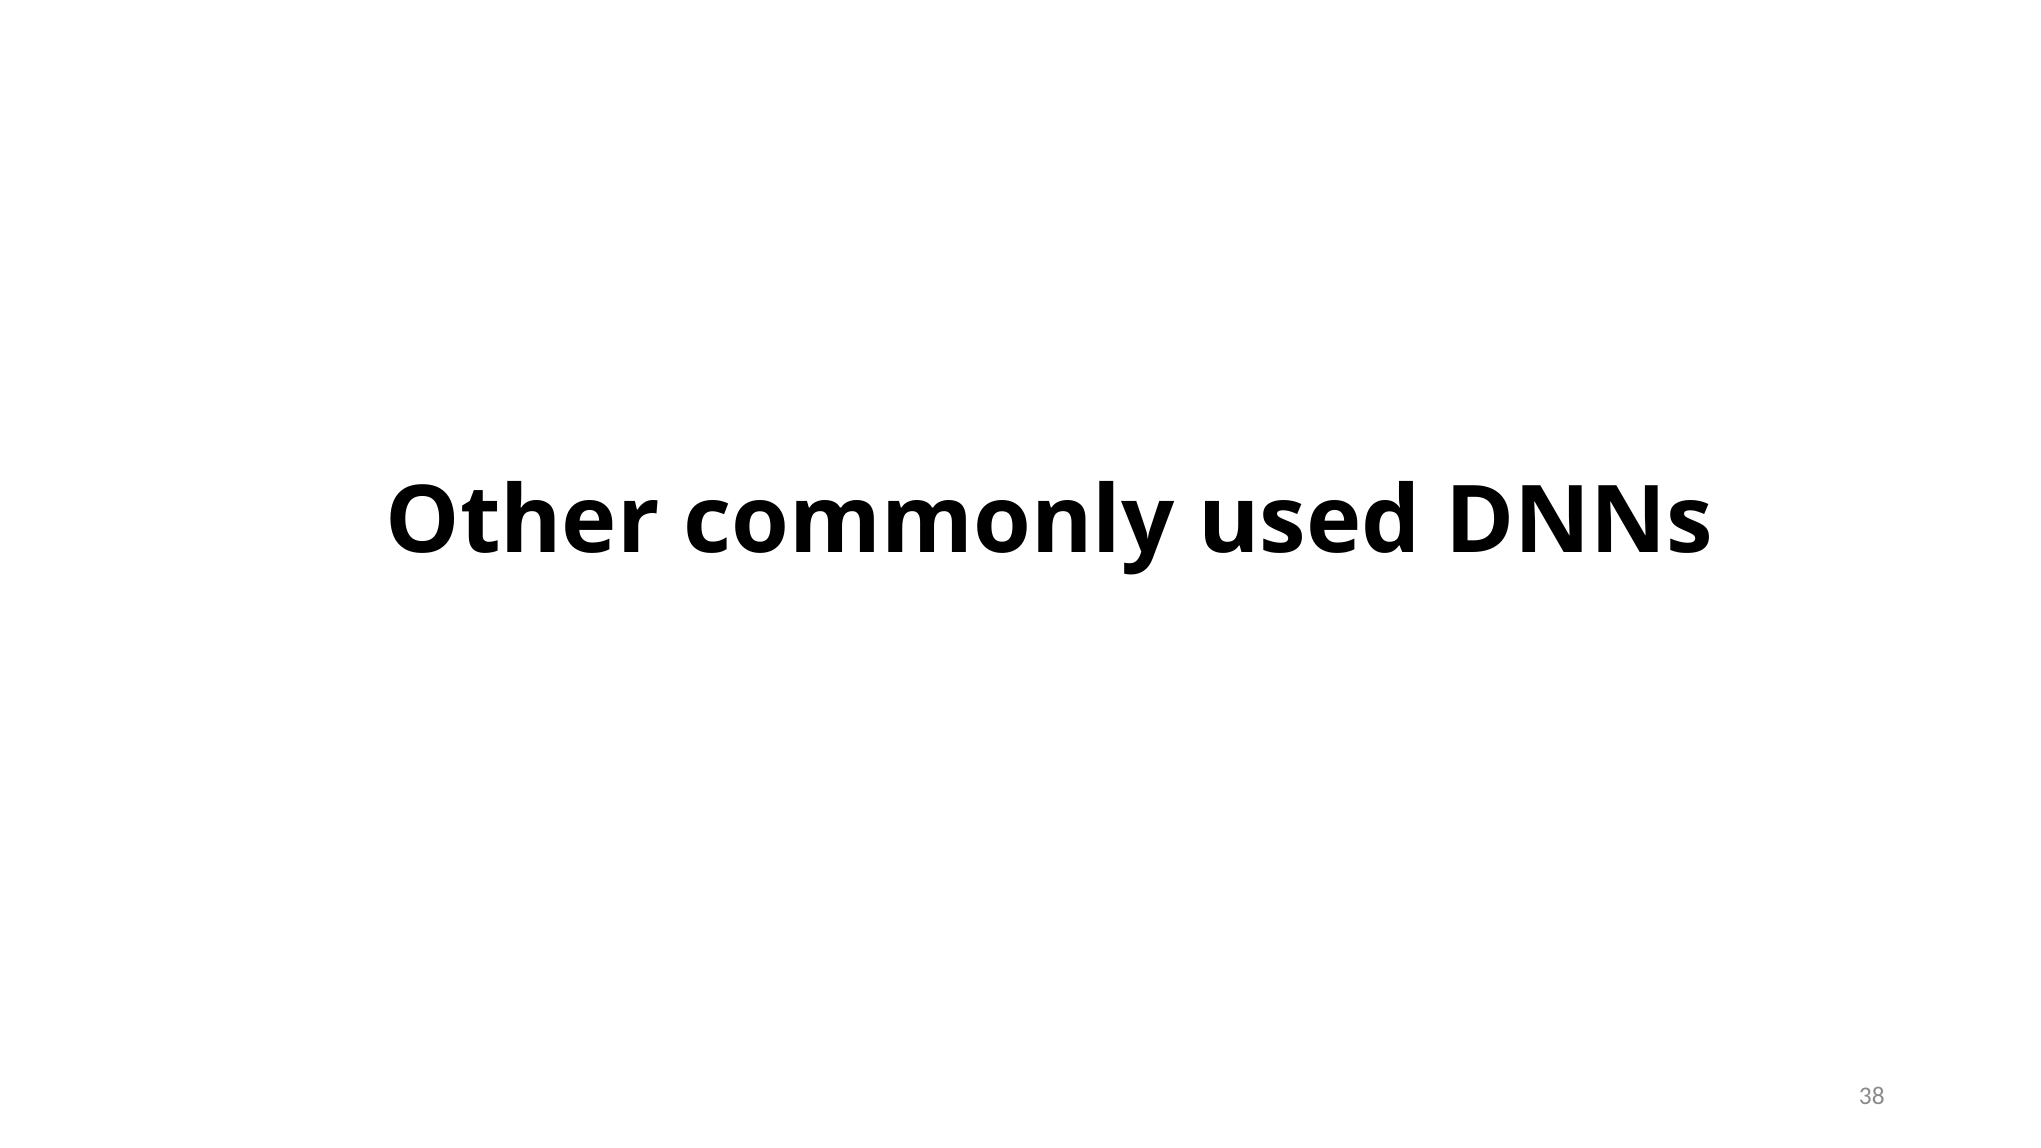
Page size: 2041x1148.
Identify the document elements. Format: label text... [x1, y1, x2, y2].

title Other commonly used DNNs [169, 411, 1930, 634]
slide_number 38 [1440, 1063, 1900, 1125]
